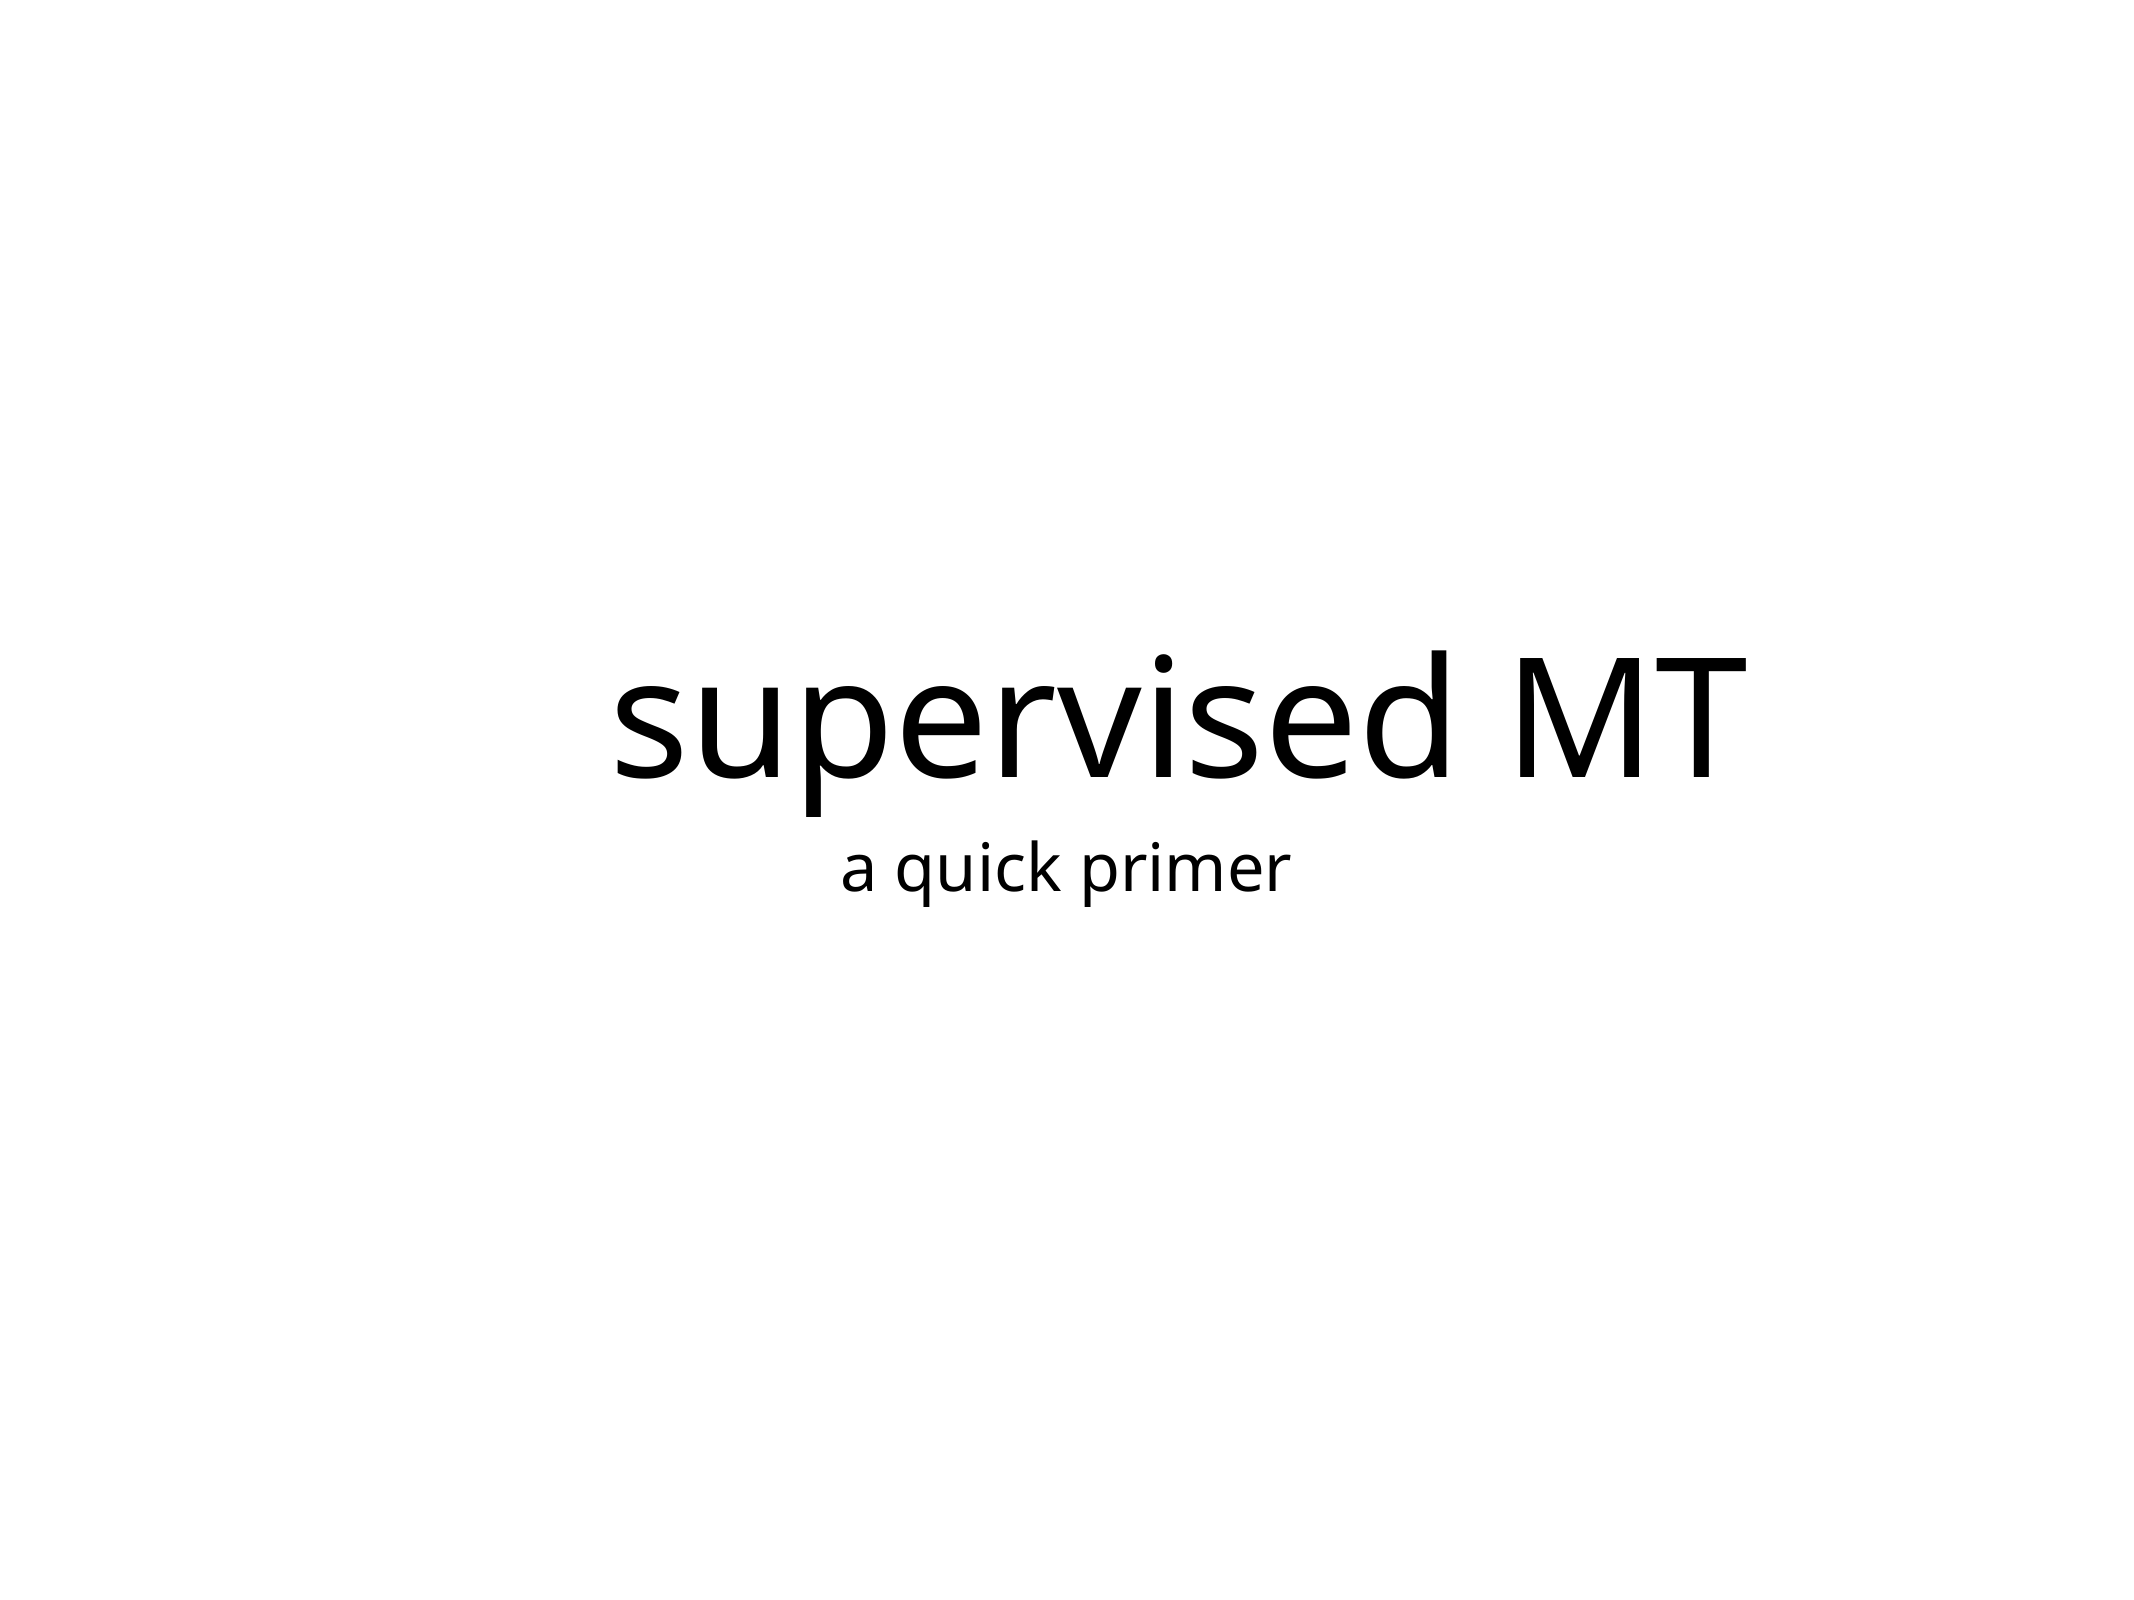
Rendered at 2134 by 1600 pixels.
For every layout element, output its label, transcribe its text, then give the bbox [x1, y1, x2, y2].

title Unsupervised MT [208, 268, 1925, 811]
list a quick primer [208, 825, 1925, 1011]
